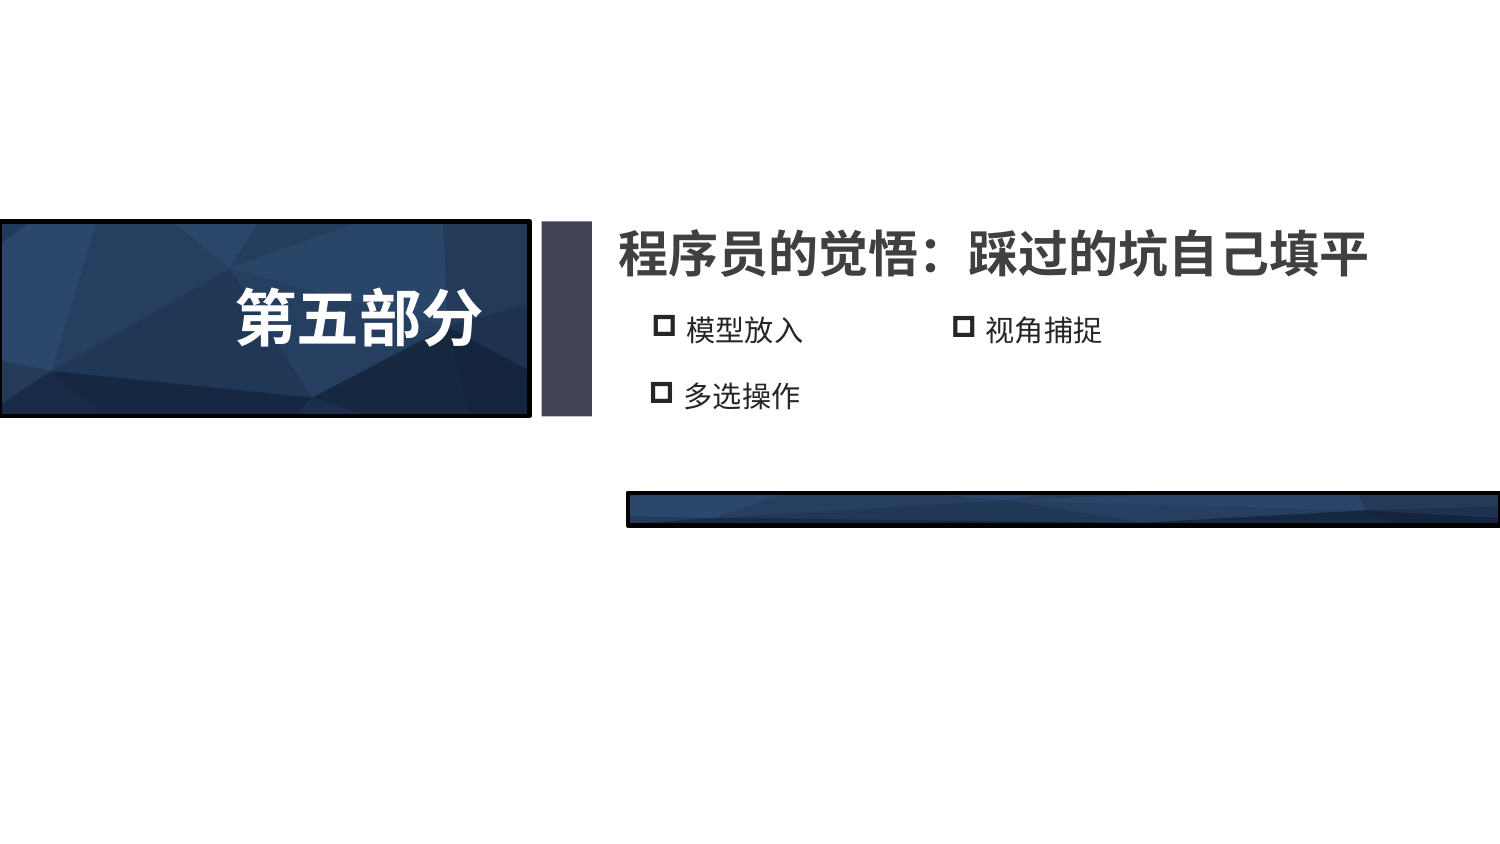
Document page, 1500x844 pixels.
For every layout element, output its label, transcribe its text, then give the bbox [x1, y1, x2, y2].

text_box 第五部分 [223, 272, 496, 359]
text_box 多选操作 [637, 373, 813, 420]
text_box 视角捕捉 [939, 307, 1115, 354]
text_box [626, 491, 1500, 528]
text_box 程序员的觉悟：踩过的坑自己填平 [607, 205, 1381, 289]
text_box [0, 219, 532, 418]
text_box [540, 219, 594, 418]
text_box 模型放入 [636, 305, 845, 355]
